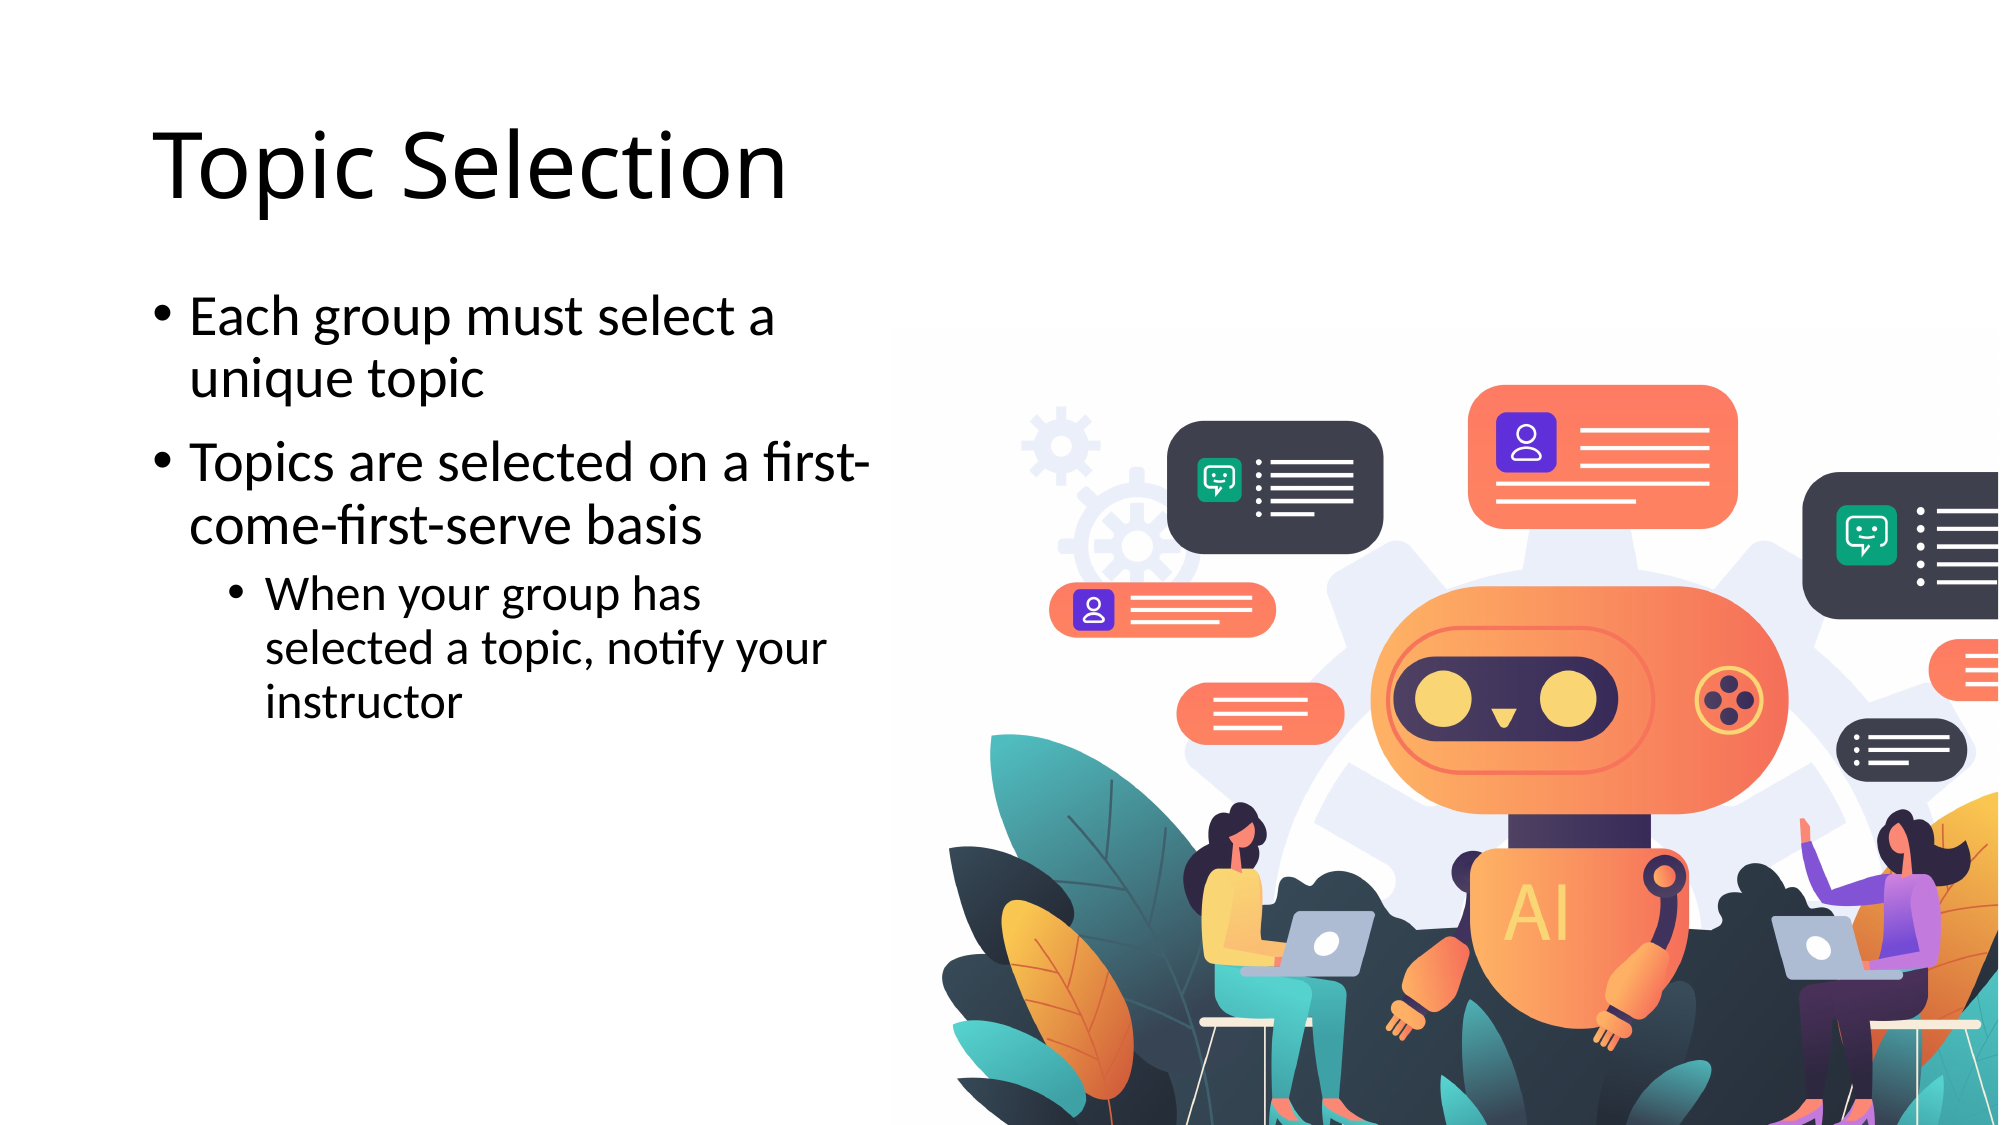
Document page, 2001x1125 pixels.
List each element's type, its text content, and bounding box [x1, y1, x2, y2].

list Each group must select a unique topic Topics are selected on a first-come-first-serve basis When your group has selected a topic, notify your instructor [137, 277, 894, 1084]
title Topic Selection [137, 59, 1863, 278]
picture [840, 327, 1999, 1125]
